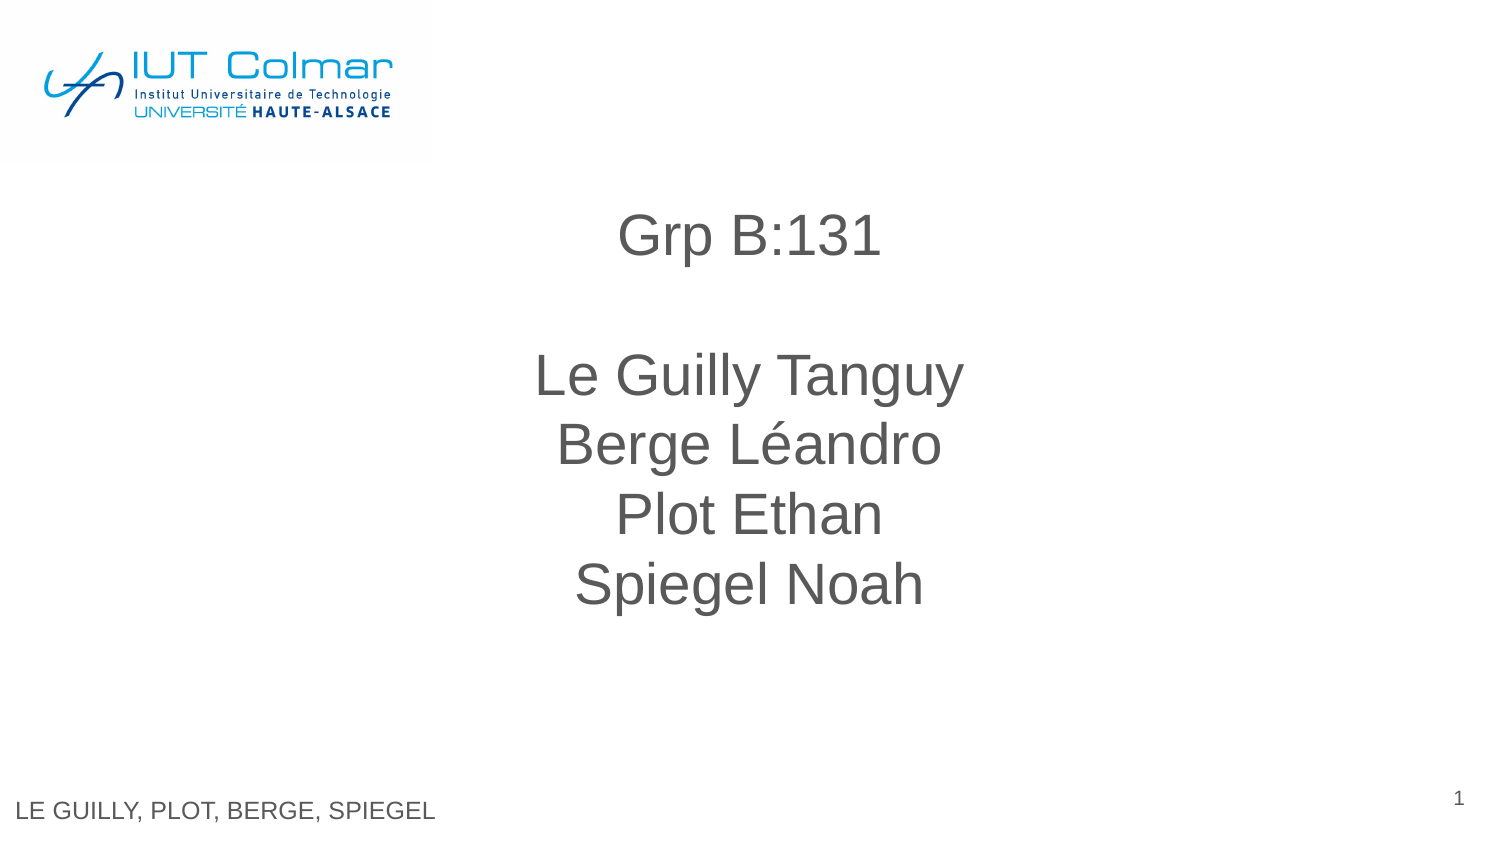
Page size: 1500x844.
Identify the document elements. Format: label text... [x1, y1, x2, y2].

subtitle Grp B:131 Le Guilly Tanguy Berge Léandro Plot Ethan Spiegel Noah [51, 182, 1449, 662]
slide_number ‹#› [1389, 764, 1480, 830]
picture [0, 0, 432, 166]
